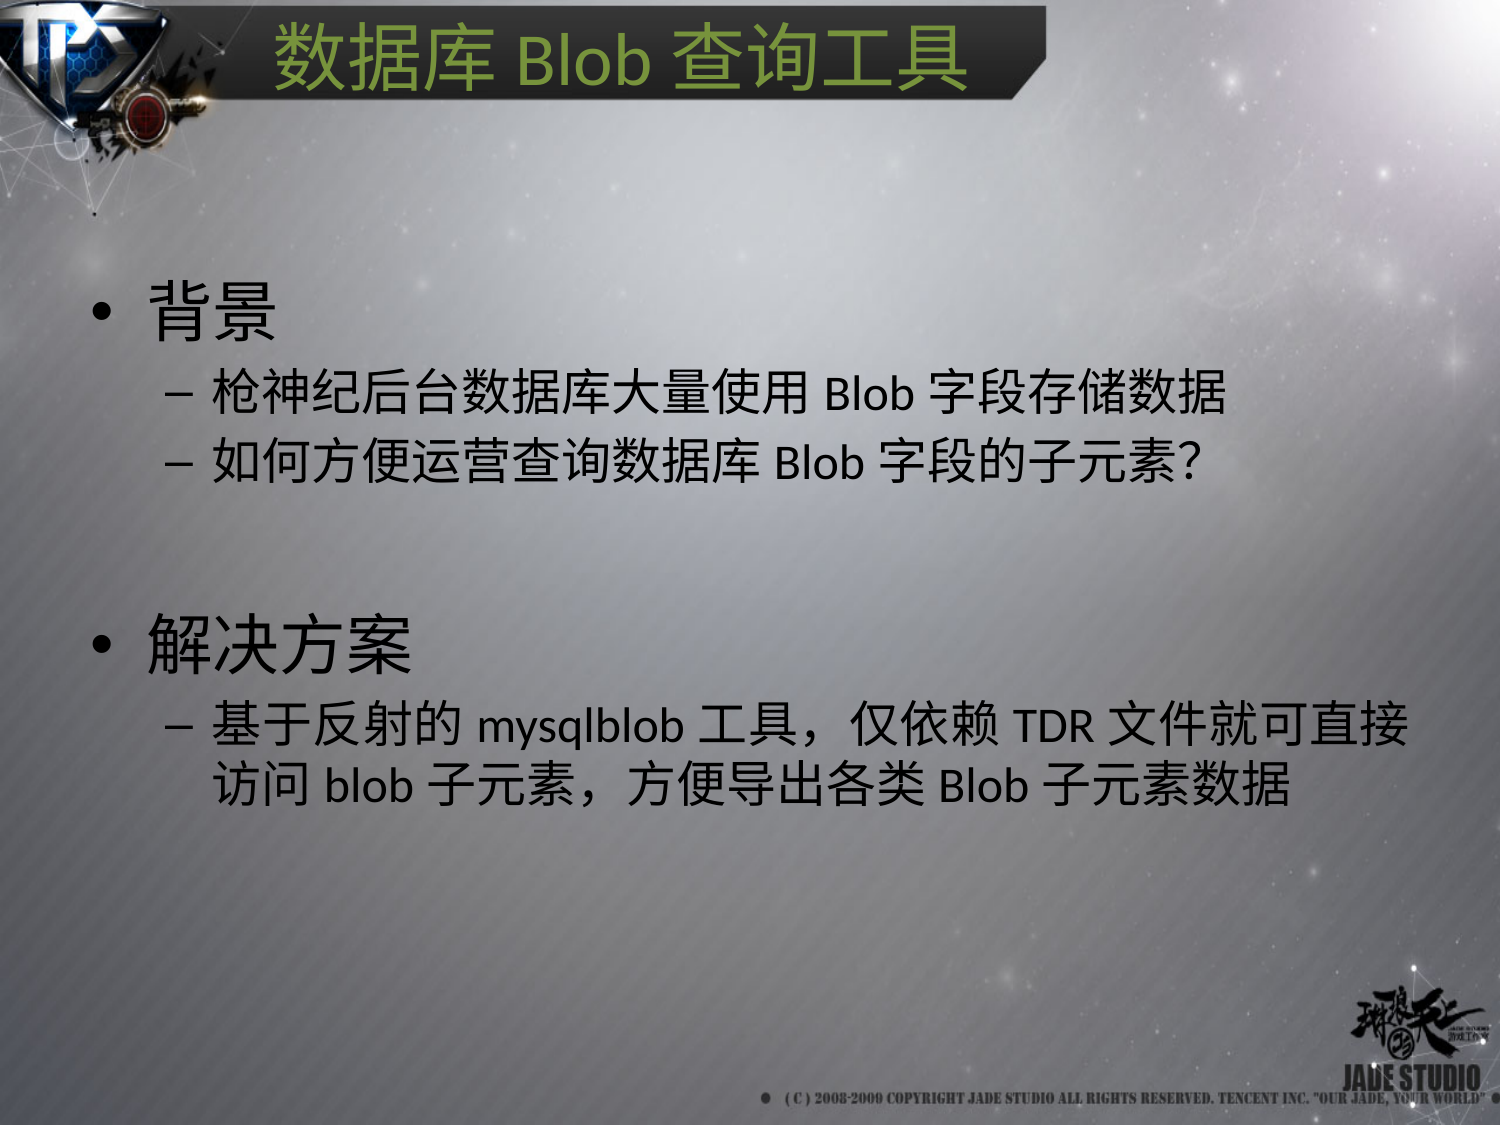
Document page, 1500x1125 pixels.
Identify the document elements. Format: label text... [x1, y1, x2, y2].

title 数据库Blob查询工具 [0, 0, 1297, 149]
picture [0, 0, 1500, 1125]
list 背景 枪神纪后台数据库大量使用Blob字段存储数据 如何方便运营查询数据库Blob字段的子元素？ 解决方案 基于反射的mysqlblob工具，仅依赖TDR文件就可直接访问blob子元素，方便导出各类Blob子元素数据 [75, 262, 1425, 1005]
